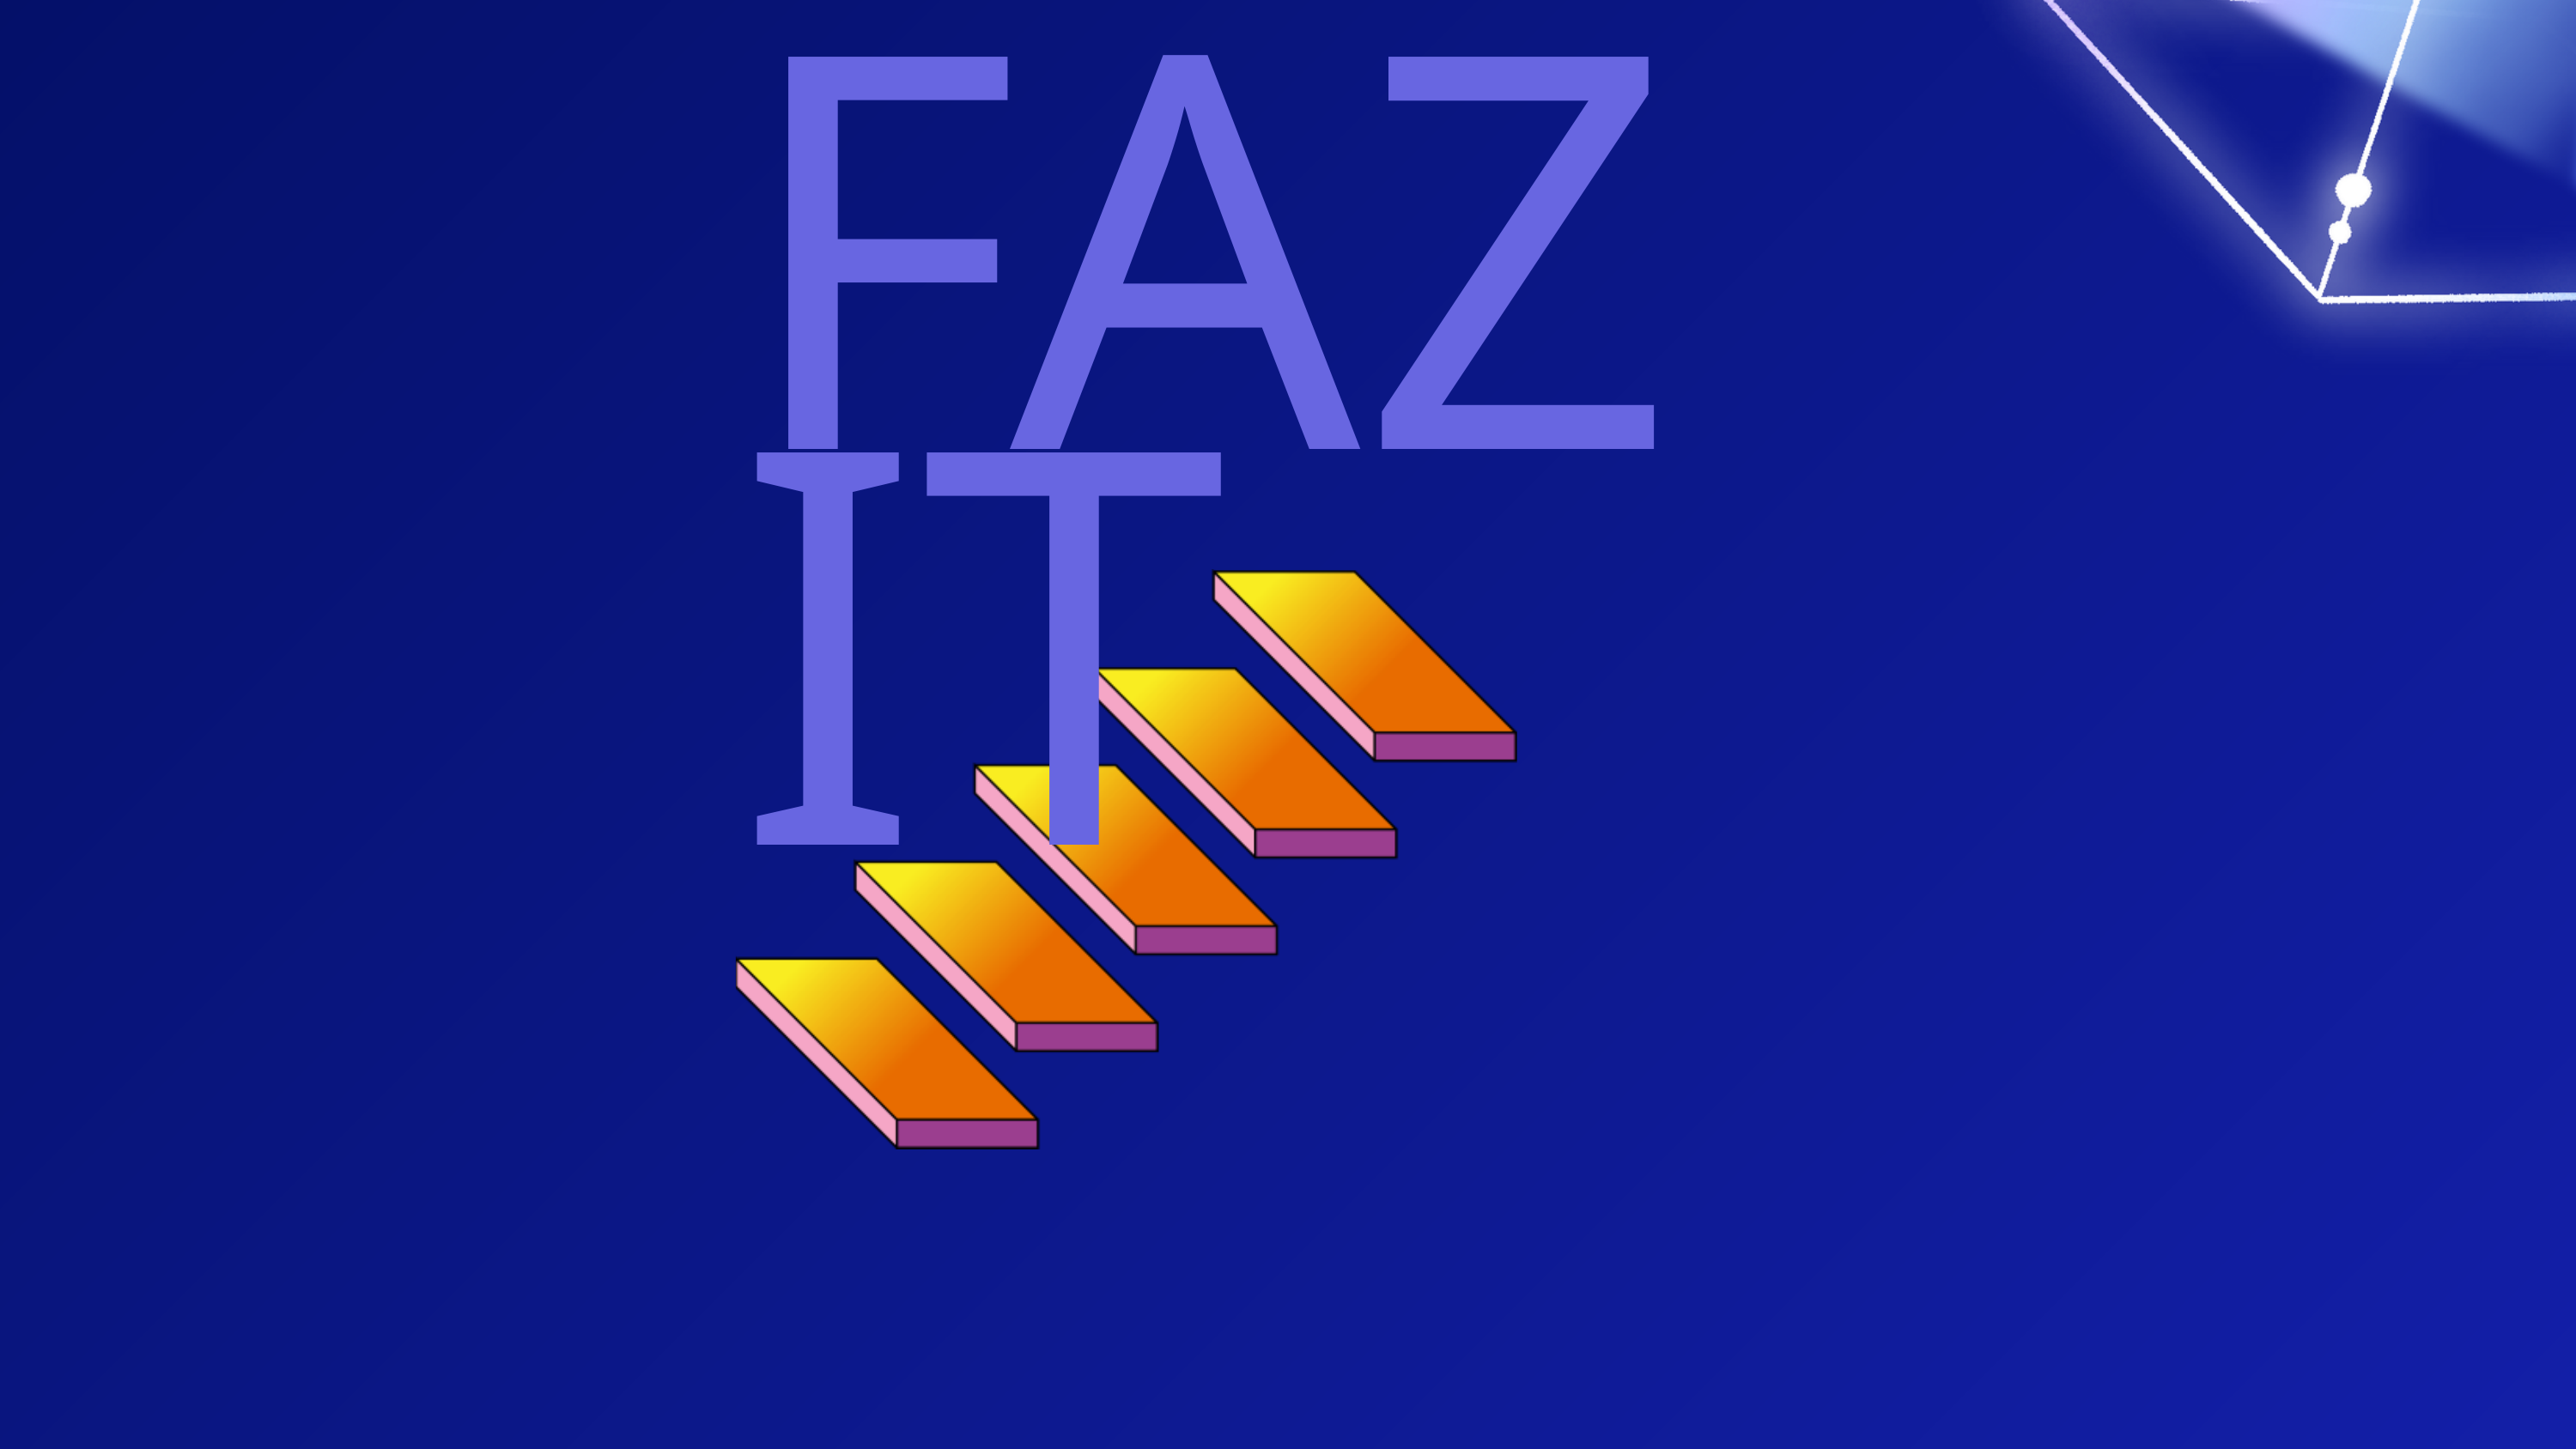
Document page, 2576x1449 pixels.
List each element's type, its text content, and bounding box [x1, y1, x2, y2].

text_box FAZIT [735, 163, 1700, 955]
text_box [1964, 0, 2576, 380]
text_box [735, 955, 1517, 1149]
